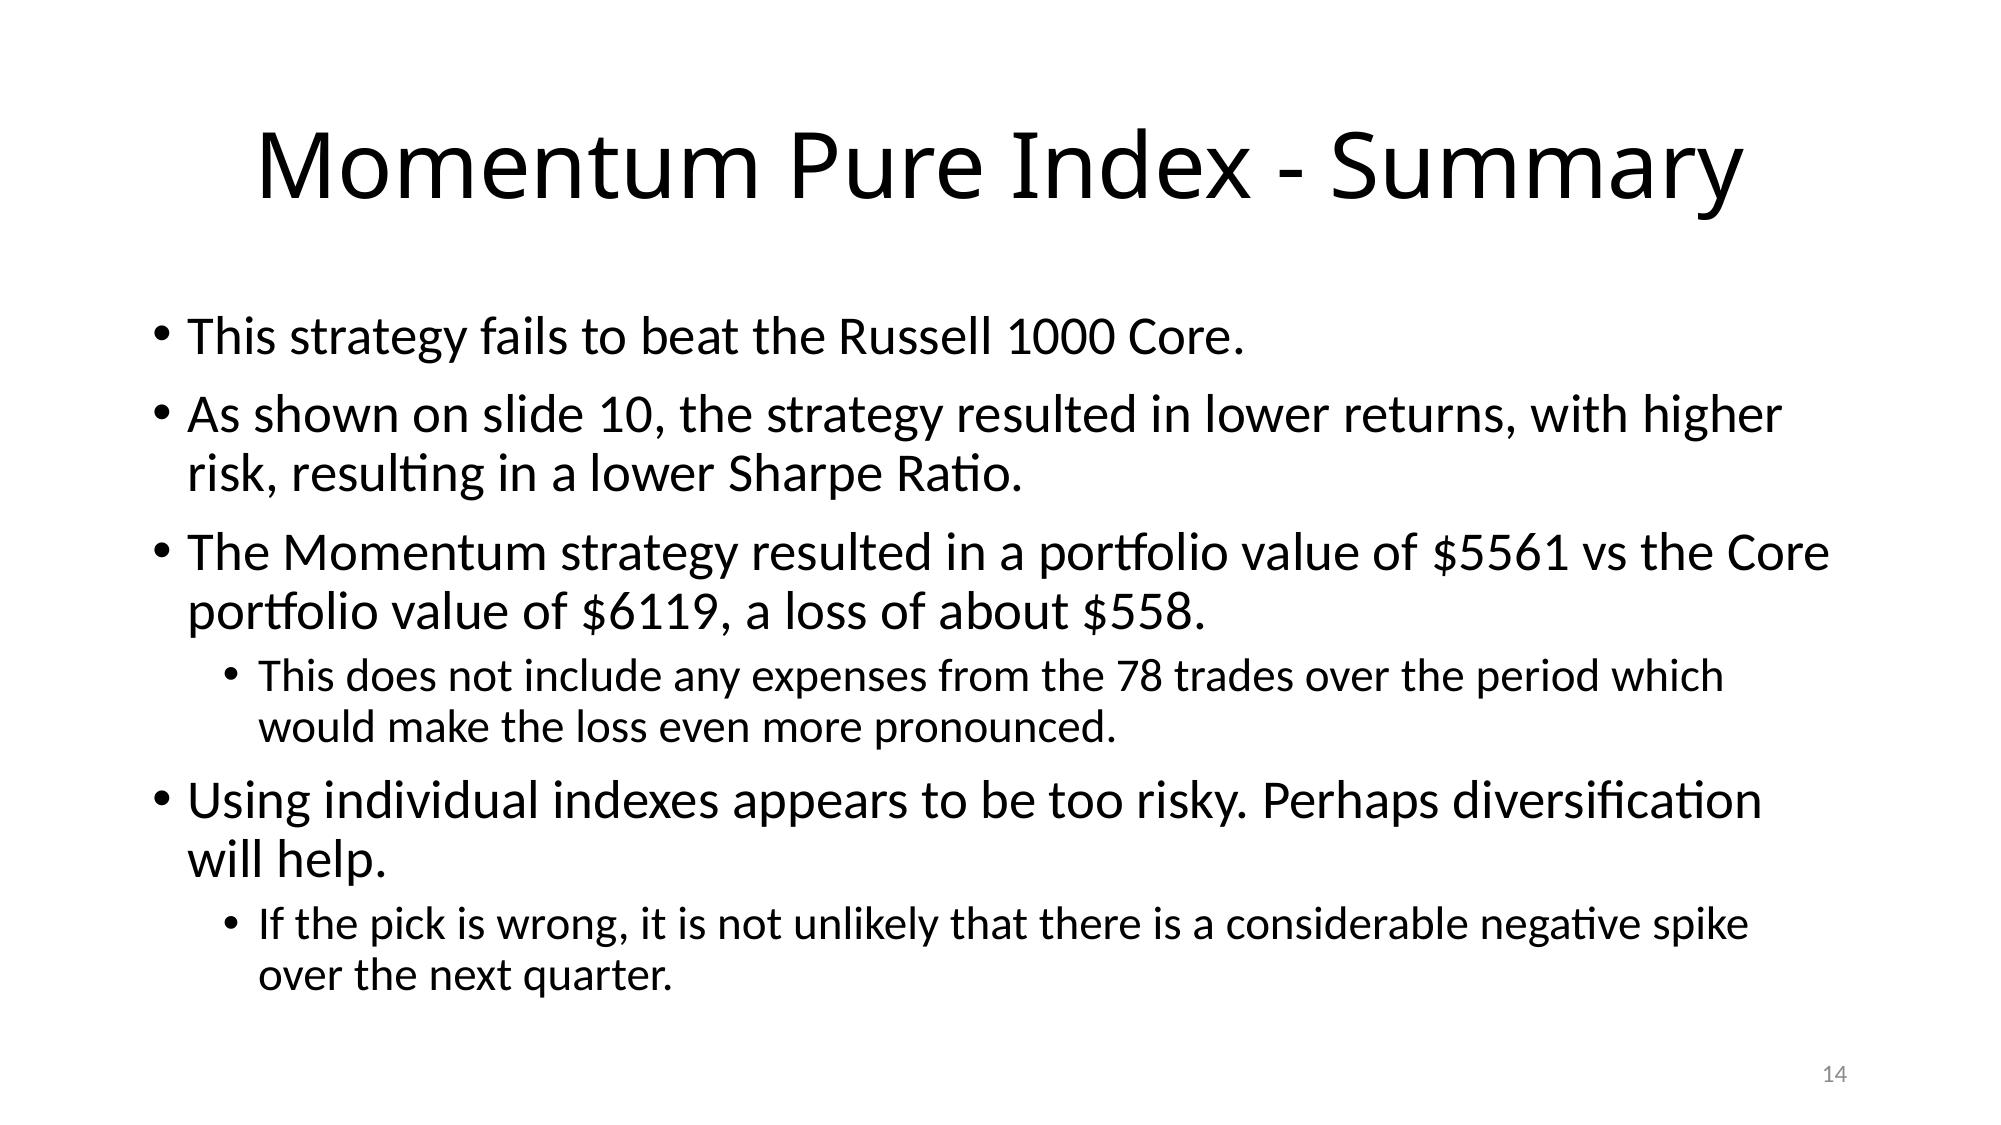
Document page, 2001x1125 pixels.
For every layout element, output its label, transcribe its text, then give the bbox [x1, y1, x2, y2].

title Momentum Pure Index - Summary [137, 59, 1863, 278]
slide_number 14 [1412, 1042, 1863, 1103]
list This strategy fails to beat the Russell 1000 Core. As shown on slide 10, the strategy resulted in lower returns, with higher risk, resulting in a lower Sharpe Ratio. The Momentum strategy resulted in a portfolio value of $5561 vs the Core portfolio value of $6119, a loss of about $558. This does not include any expenses from the 78 trades over the period which would make the loss even more pronounced. Using individual indexes appears to be too risky. Perhaps diversification will help. If the pick is wrong, it is not unlikely that there is a considerable negative spike over the next quarter. [137, 299, 1863, 1014]
